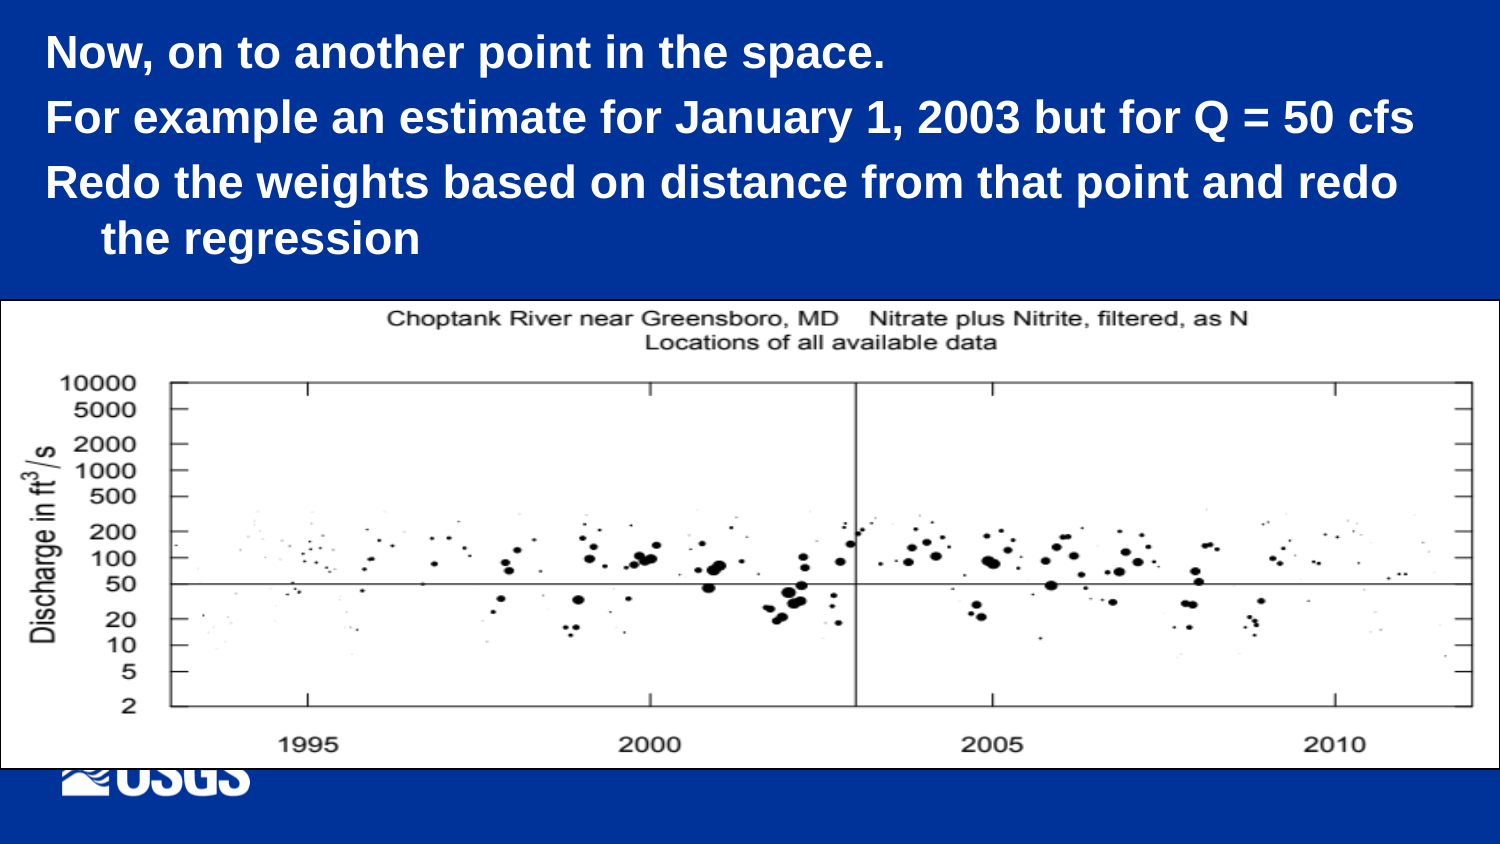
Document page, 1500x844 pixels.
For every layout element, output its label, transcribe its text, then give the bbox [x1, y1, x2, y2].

picture [0, 282, 1500, 788]
list Now, on to another point in the space. For example an estimate for January 1, 2003 but for Q = 50 cfs Redo the weights based on distance from that point and redo the regression [37, 15, 1461, 281]
